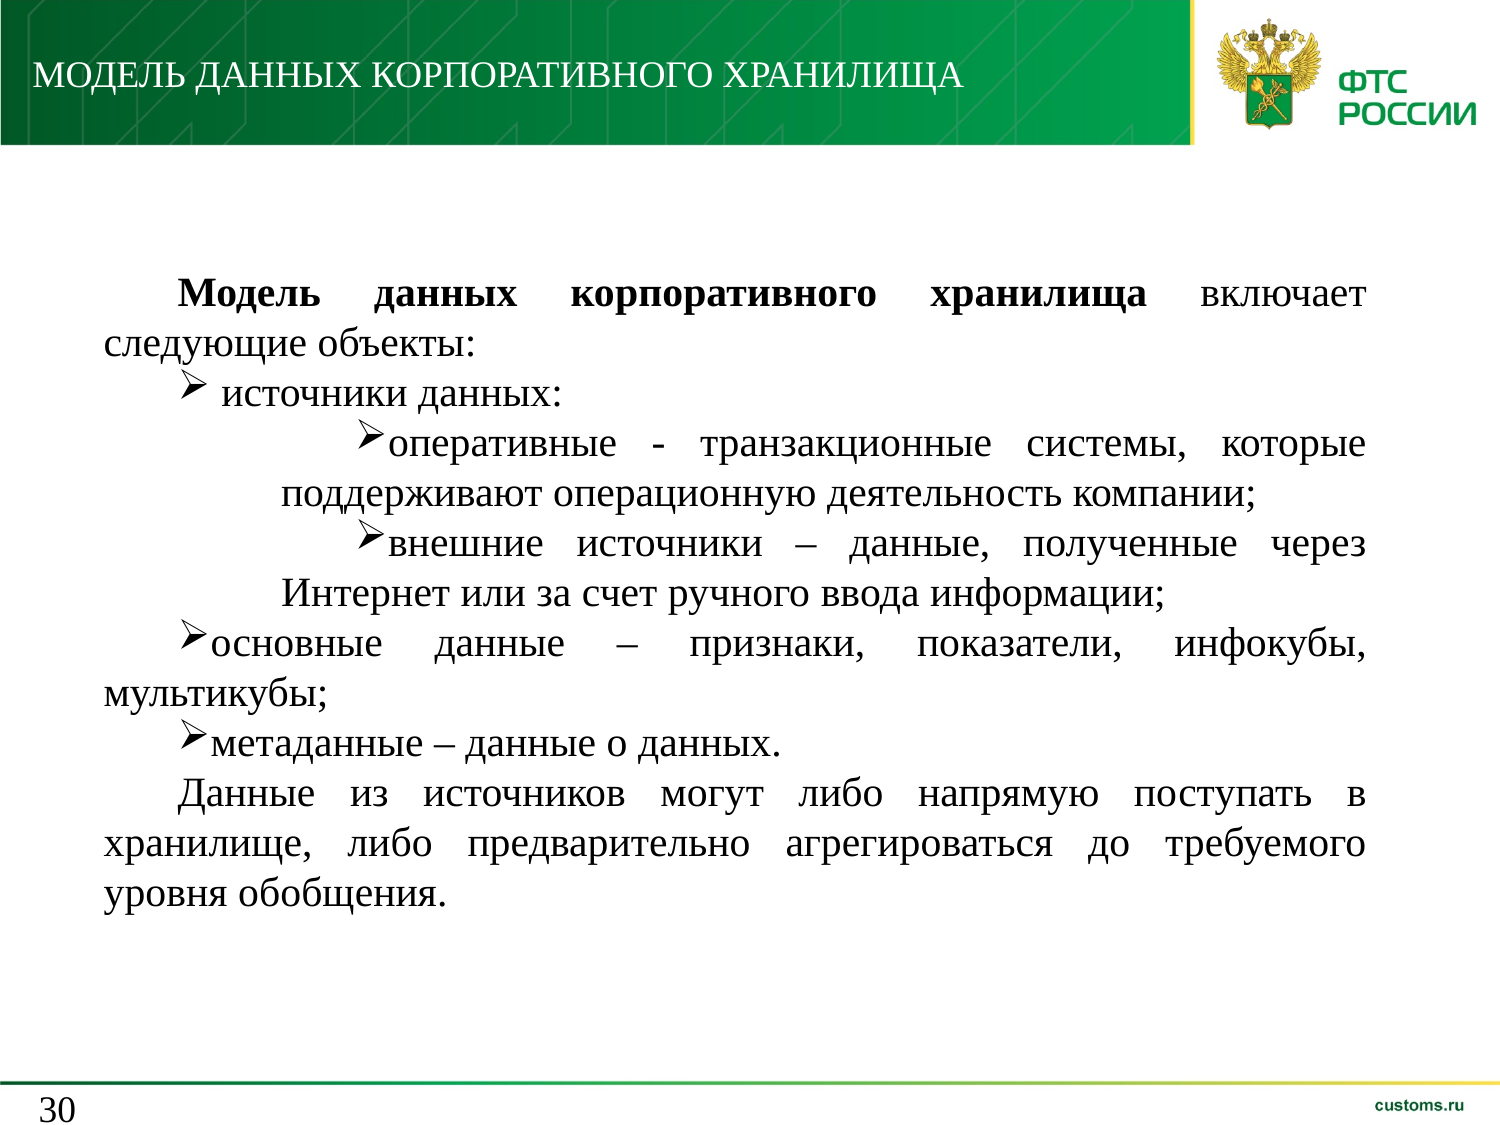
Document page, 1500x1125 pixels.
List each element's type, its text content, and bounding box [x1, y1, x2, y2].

text_box МОДЕЛЬ ДАННЫХ КОРПОРАТИВНОГО ХРАНИЛИЩА [17, 42, 1353, 103]
picture [0, 0, 1500, 1125]
text_box Модель данных корпоративного хранилища включает следующие объекты: источники данных: оперативные - транзакционные системы, которые поддерживают операционную деятельность компании; внешние источники – данные, полученные через Интернет или за счет ручного ввода информации; основные данные – признаки, показатели, инфокубы, мультикубы; метаданные – данные о данных. Данные из источников могут либо напрямую поступать в хранилище, либо предварительно агрегироваться до требуемого уровня обобщения. [88, 156, 1382, 923]
text_box 30 [23, 1092, 128, 1124]
